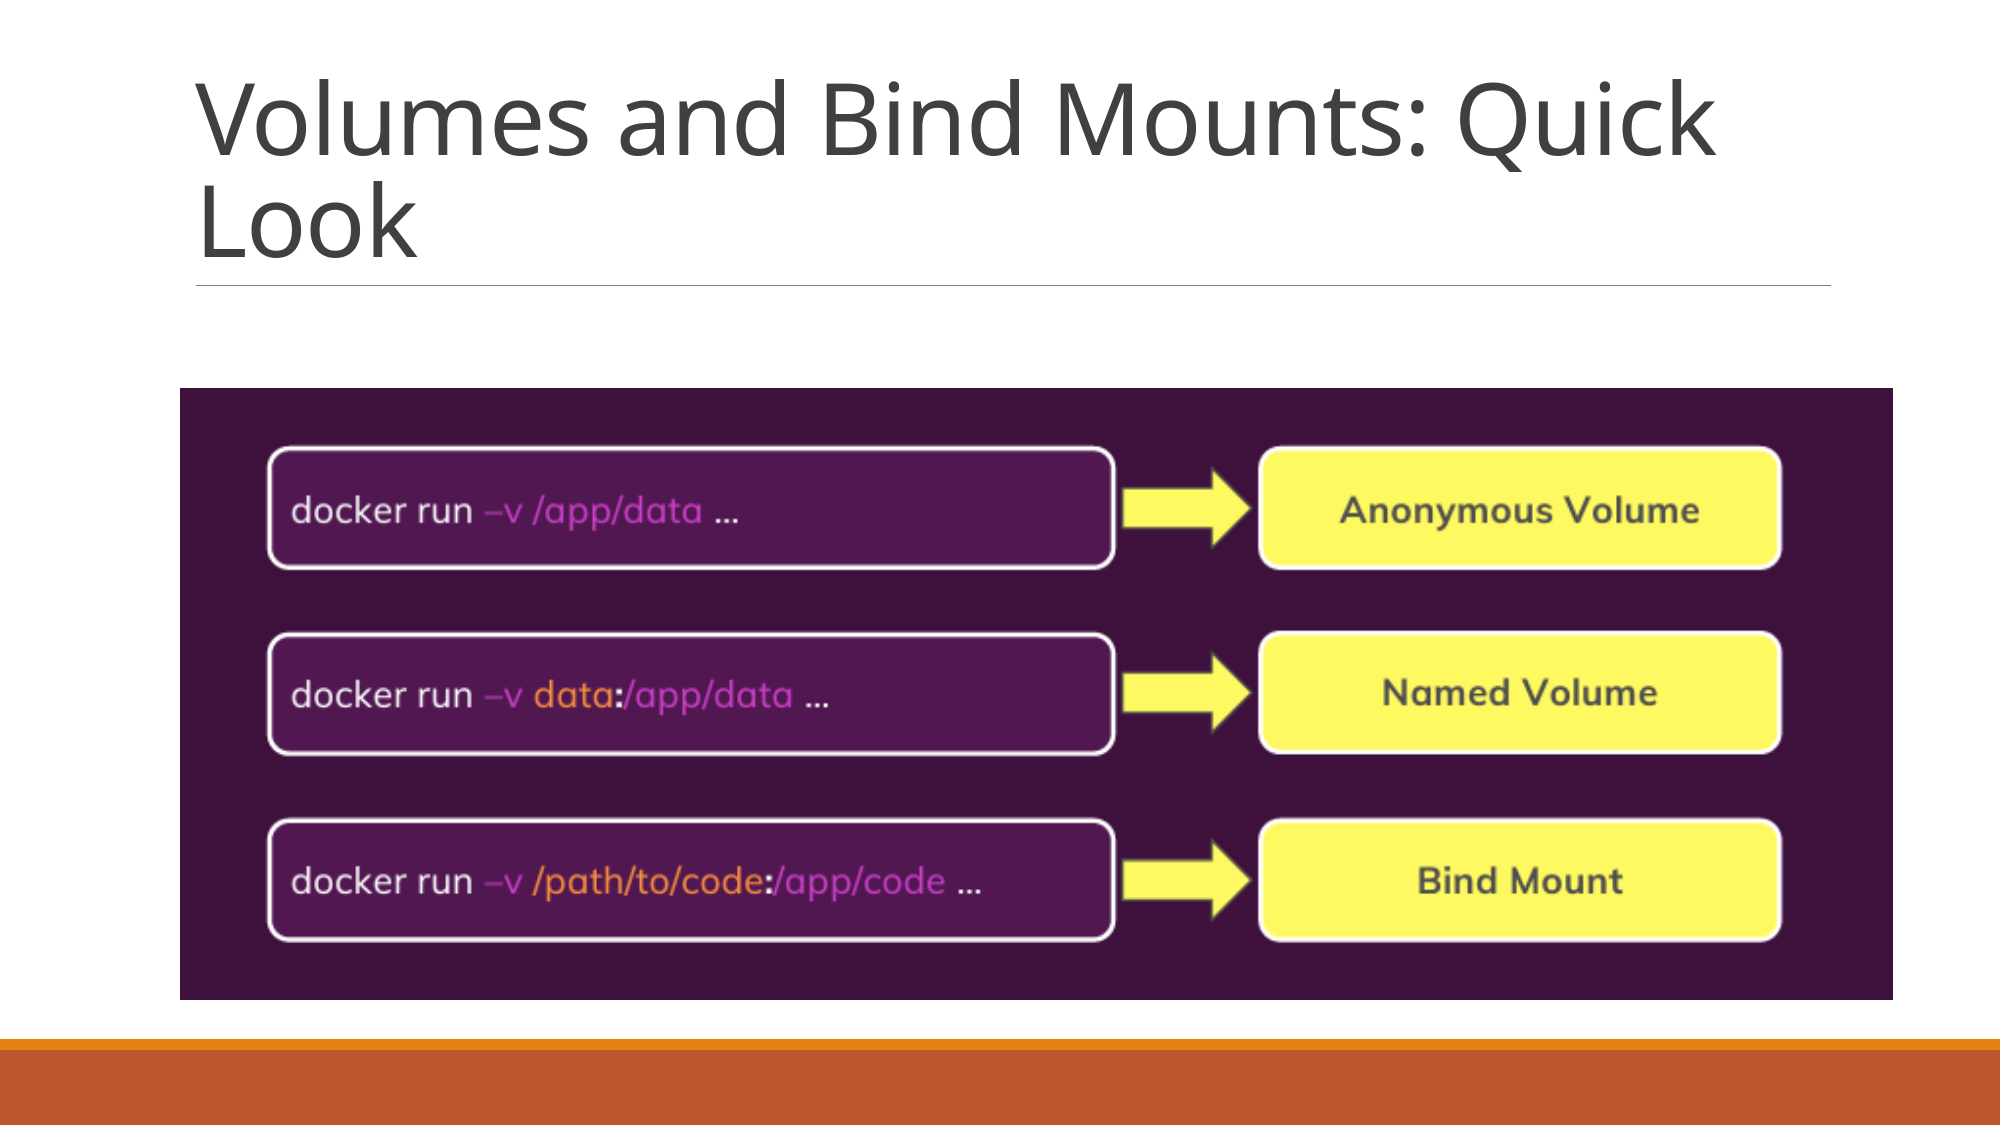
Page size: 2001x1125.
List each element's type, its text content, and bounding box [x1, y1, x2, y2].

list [179, 388, 1894, 1001]
title Volumes and Bind Mounts: Quick Look [180, 47, 1830, 285]
